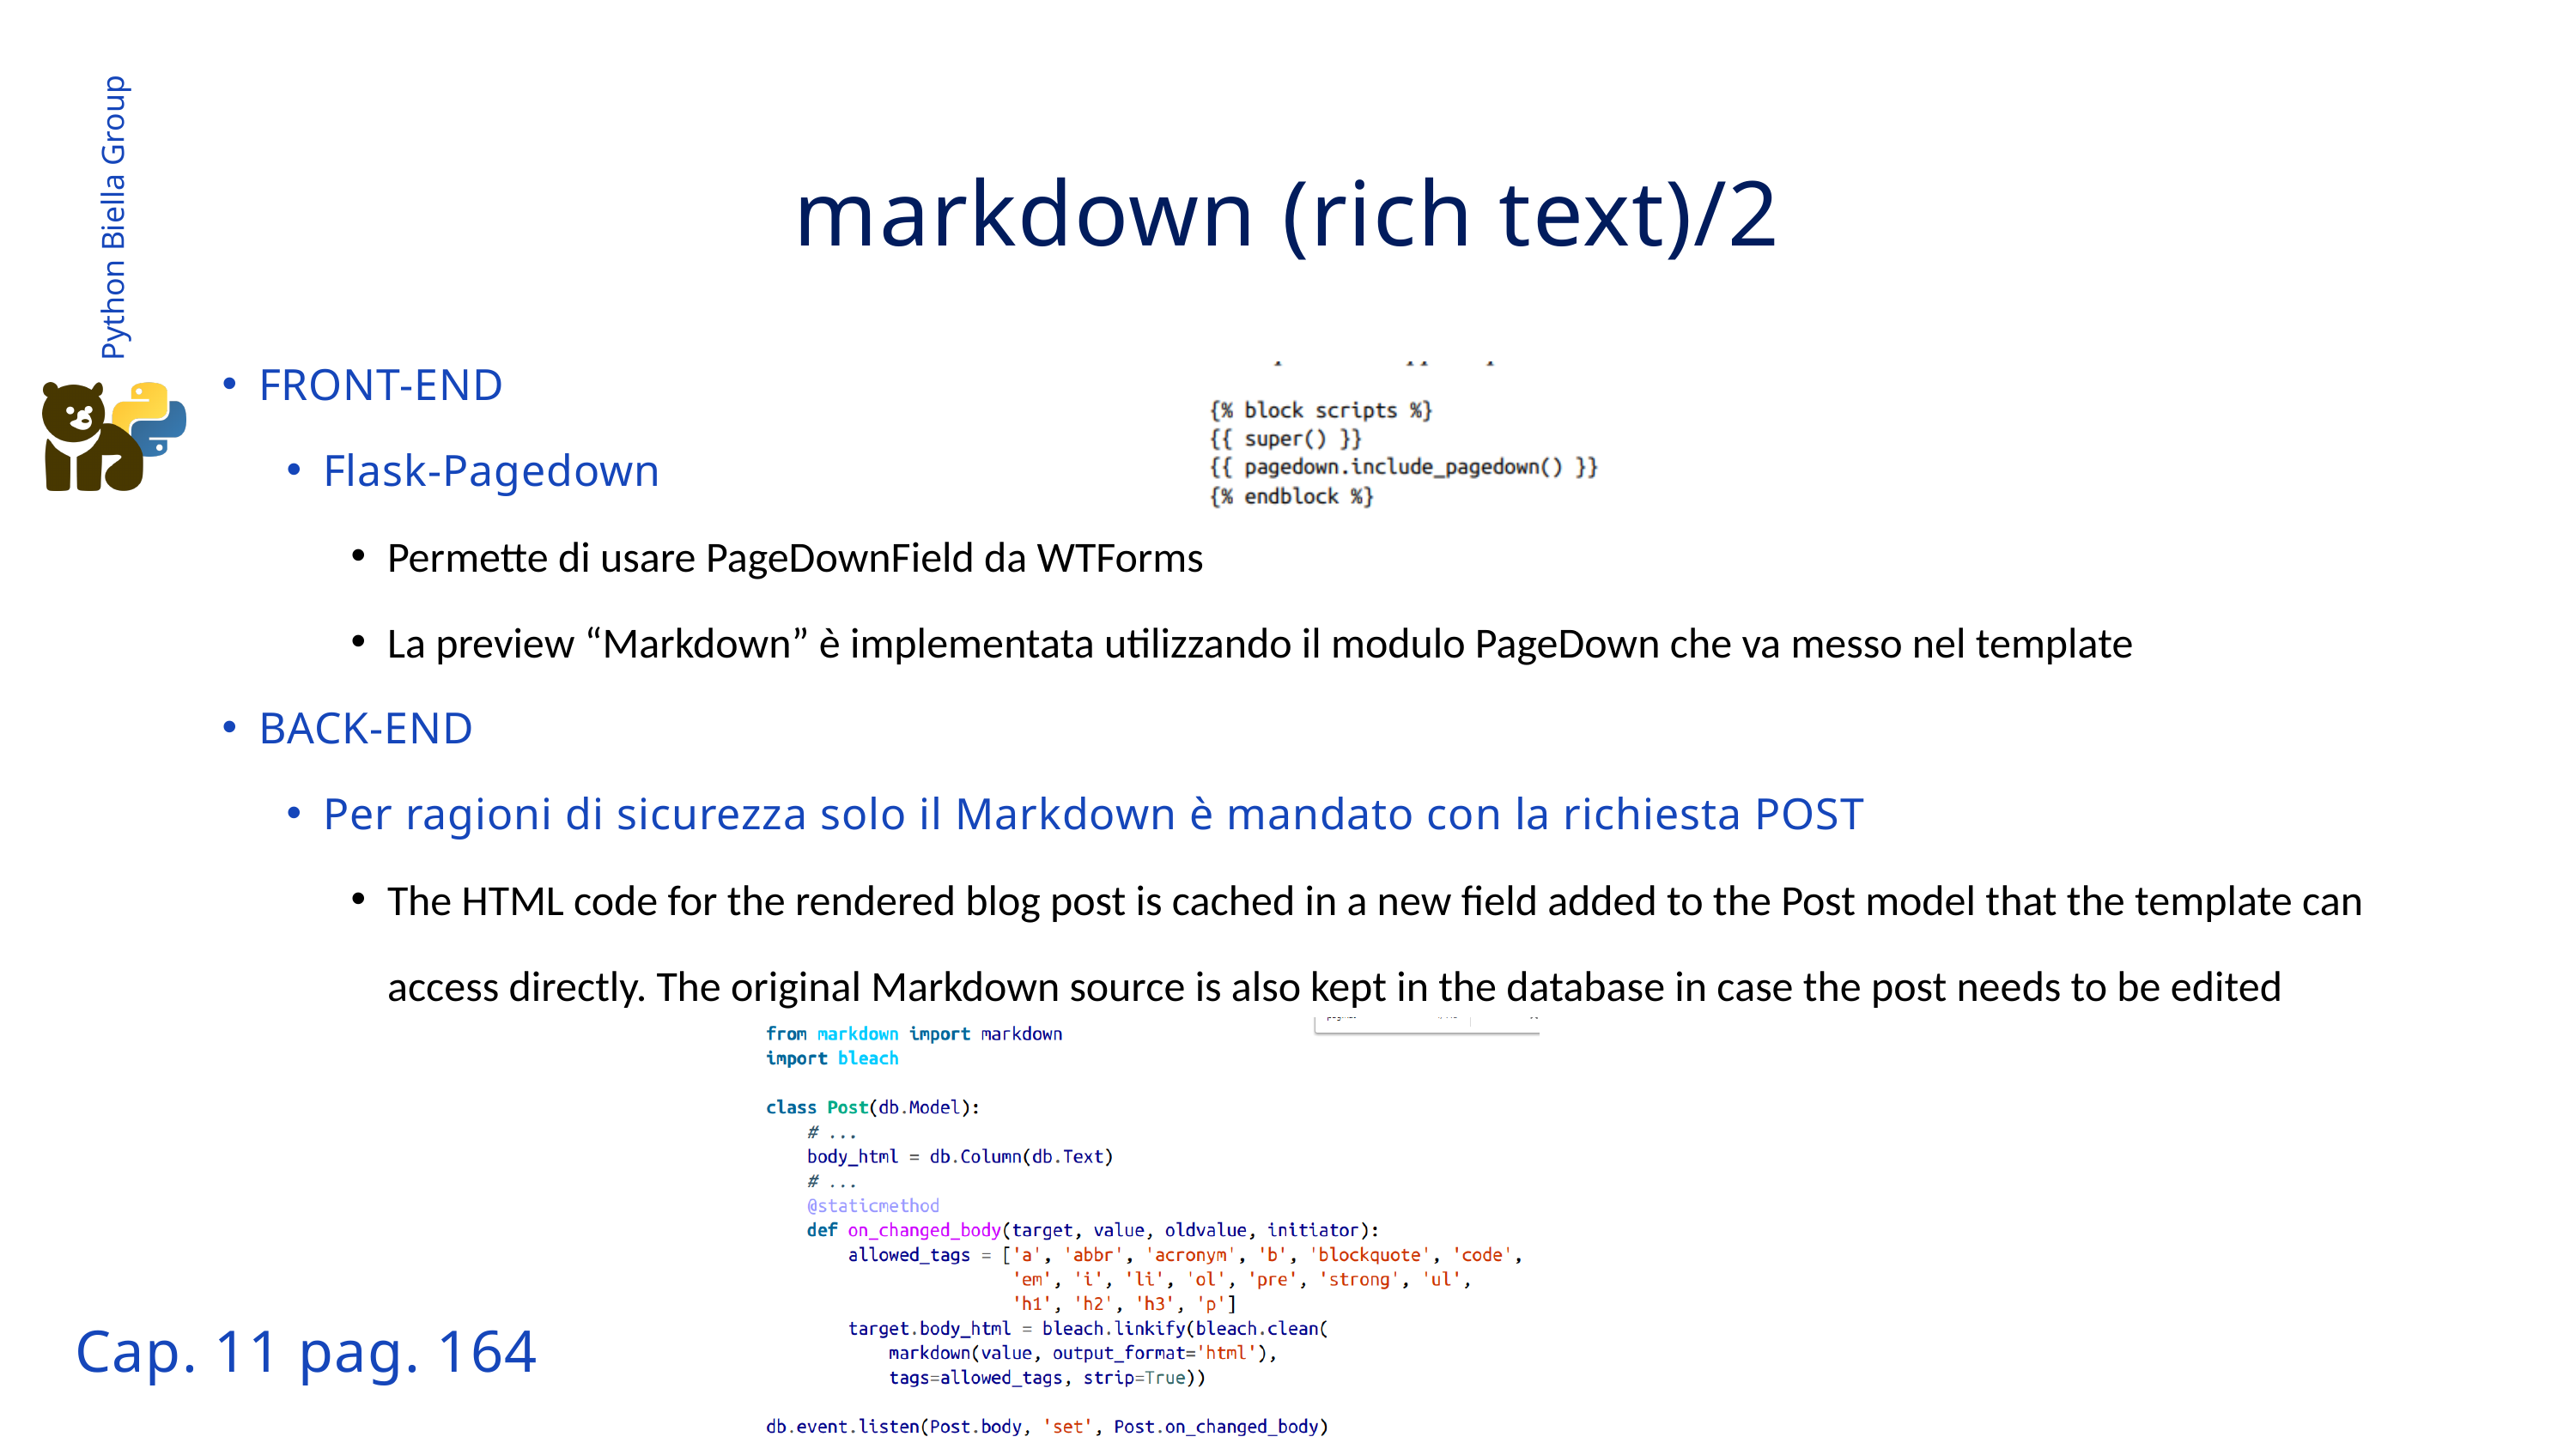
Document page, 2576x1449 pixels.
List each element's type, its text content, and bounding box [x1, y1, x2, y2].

text_box Cap. 11 pag. 164 [75, 1269, 746, 1385]
picture [1191, 361, 1662, 521]
text_box markdown (rich text)/2 [624, 164, 1952, 264]
picture [750, 1017, 1540, 1445]
text_box FRONT-END Flask-Pagedown Permette di usare PageDownField da WTForms La preview “Markdown” è implementata utilizzando il modulo PageDown che va messo nel template BACK-END Per ragioni di sicurezza solo il Markdown è mandato con la richiesta POST The HTML code for the rendered blog post is cached in a new field added to the Post model that the template can access directly. The original Markdown source is also kept in the database in case the post needs to be edited [185, 323, 2437, 1182]
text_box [41, 40, 186, 492]
